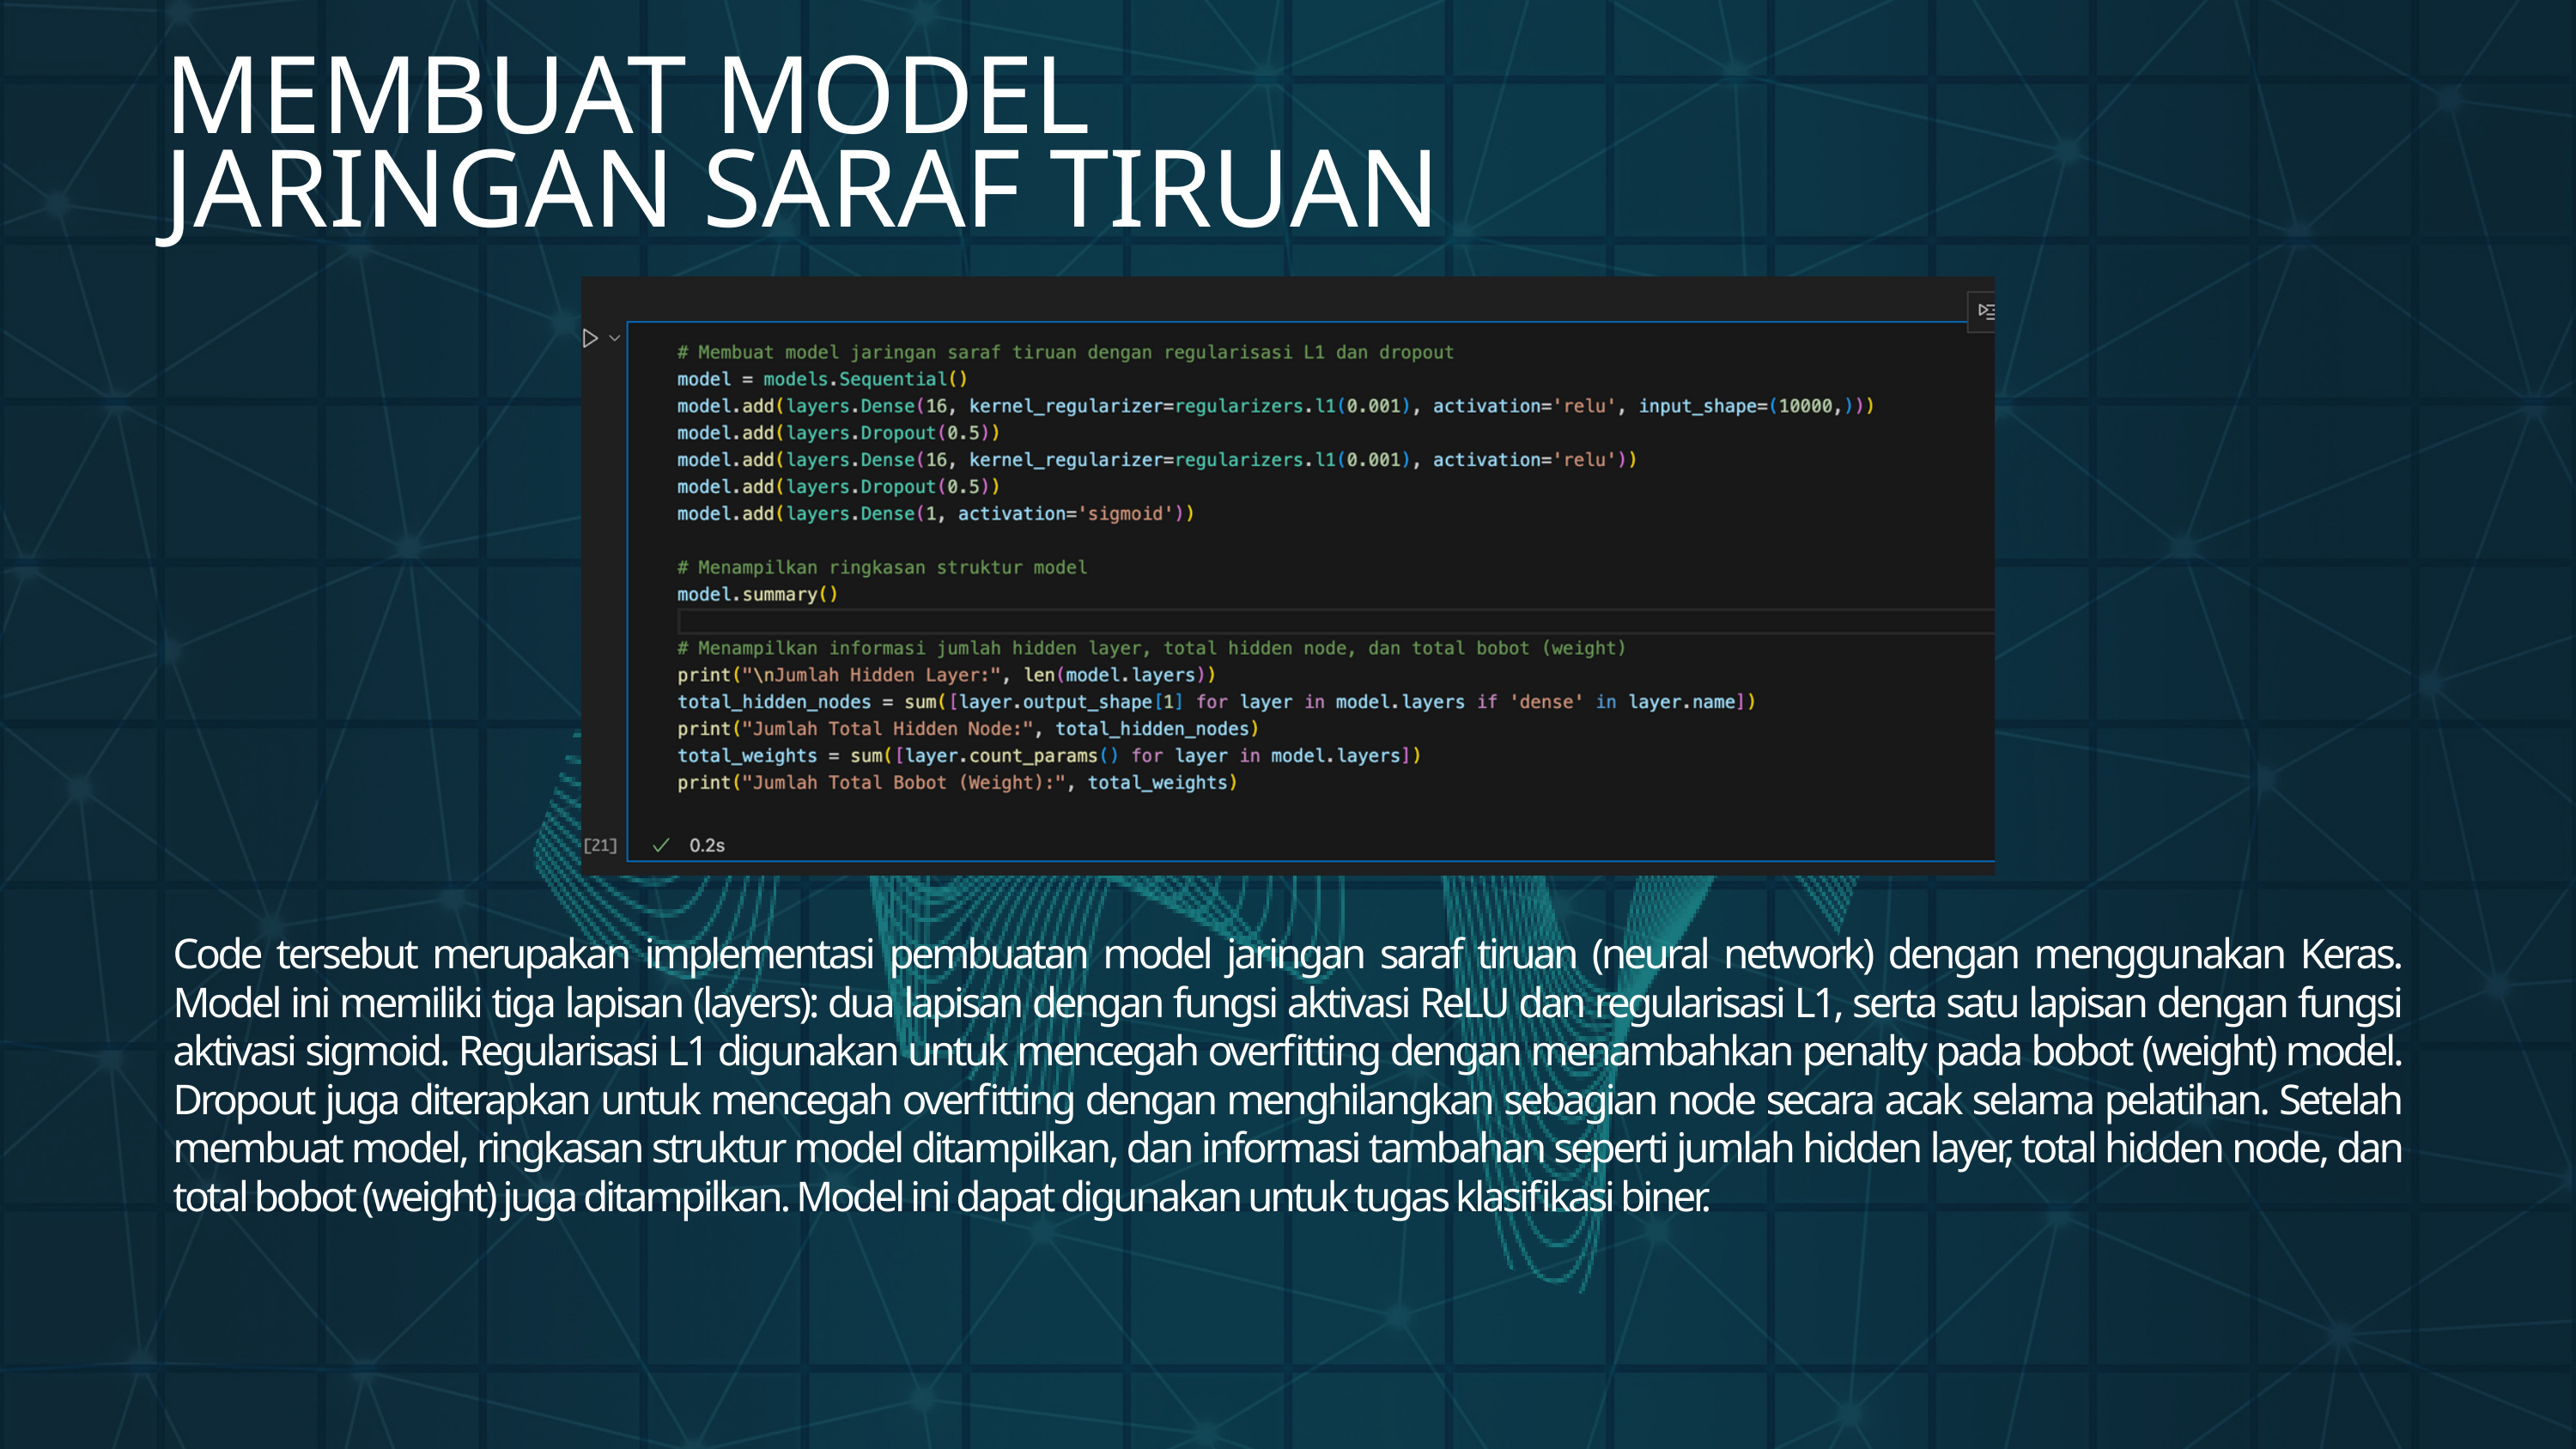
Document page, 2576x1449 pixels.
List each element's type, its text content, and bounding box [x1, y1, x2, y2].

text_box [580, 276, 1996, 876]
text_box MEMBUAT MODEL JARINGAN SARAF TIRUAN [164, 61, 1542, 249]
text_box [508, 714, 1860, 928]
text_box Code tersebut merupakan implementasi pembuatan model jaringan saraf tiruan (neural network) dengan menggunakan Keras. Model ini memiliki tiga lapisan (layers): dua lapisan dengan fungsi aktivasi ReLU dan regularisasi L1, serta satu lapisan dengan fungsi aktivasi sigmoid. Regularisasi L1 digunakan untuk mencegah overfitting dengan menambahkan penalty pada bobot (weight) model. Dropout juga diterapkan untuk mencegah overfitting dengan menghilangkan sebagian node secara acak selama pelatihan. Setelah membuat model, ringkasan struktur model ditampilkan, dan informasi tambahan seperti jumlah hidden layer, total hidden node, dan total bobot (weight) juga ditampilkan. Model ini dapat digunakan untuk tugas klasifikasi biner. [173, 928, 2403, 1220]
text_box [0, 0, 2576, 1449]
text_box [1370, 1220, 1740, 1336]
